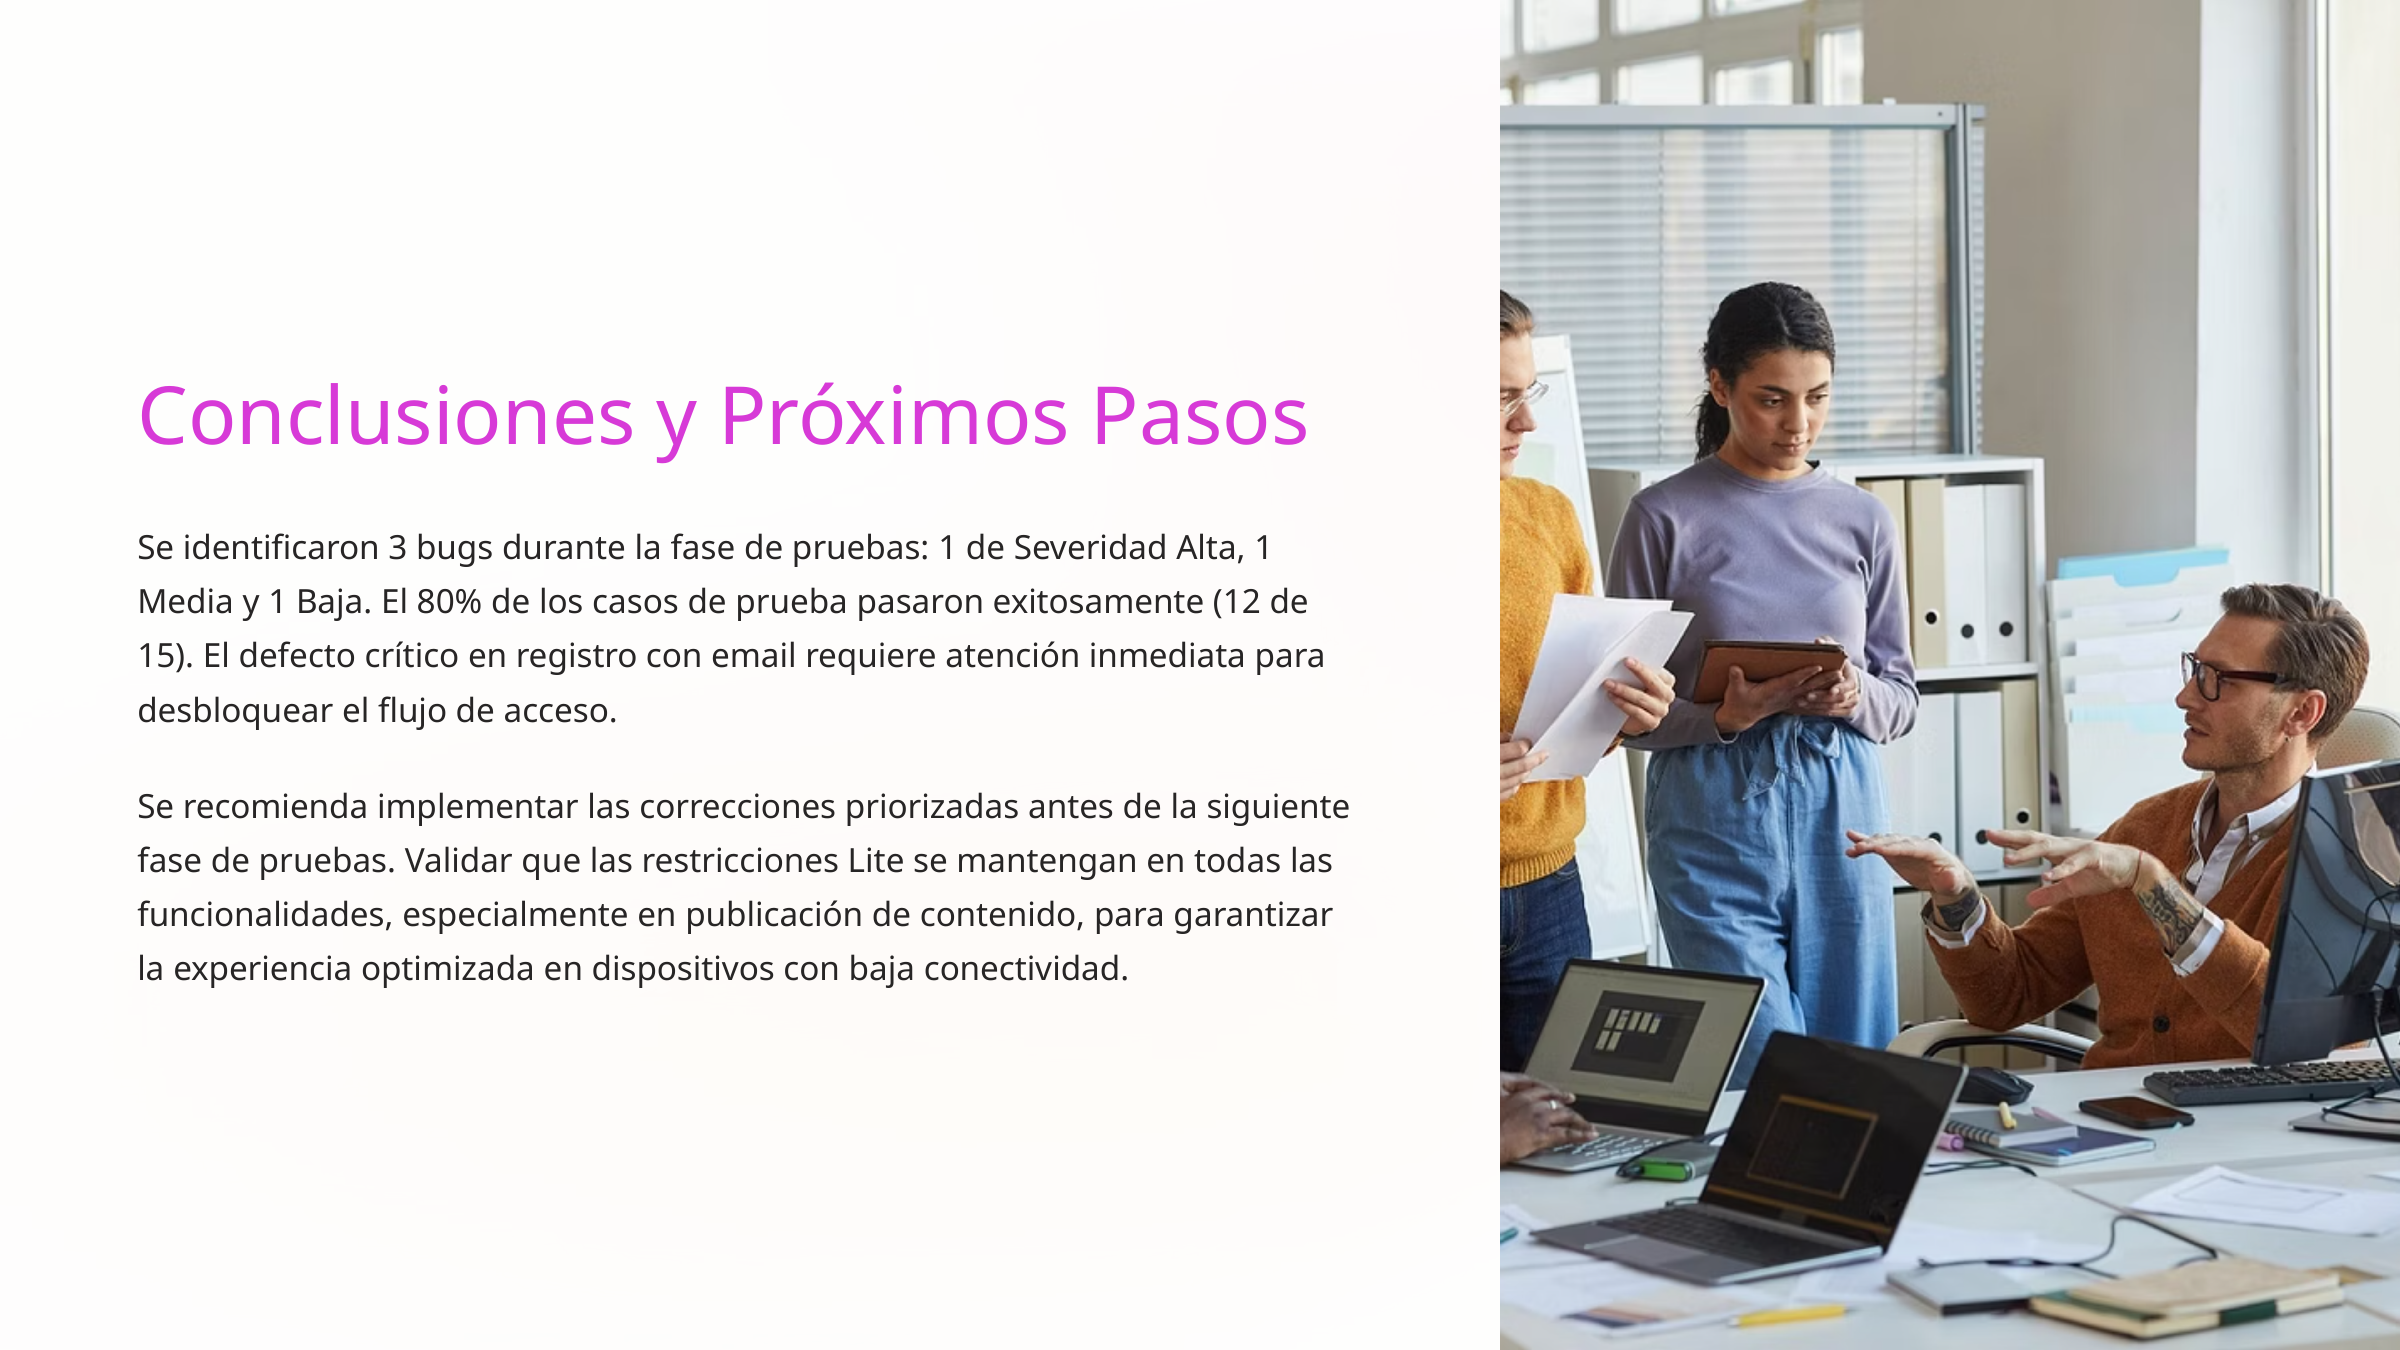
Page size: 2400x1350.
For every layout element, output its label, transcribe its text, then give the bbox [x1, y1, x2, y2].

picture [1499, 0, 2400, 1350]
text_box Se identificaron 3 bugs durante la fase de pruebas: 1 de Severidad Alta, 1 Media y 1 Baja. El 80% de los casos de prueba pasaron exitosamente (12 de 15). El defecto crítico en registro con email requiere atención inmediata para desbloquear el flujo de acceso. [137, 512, 1363, 732]
text_box Se recomienda implementar las correcciones priorizadas antes de la siguiente fase de pruebas. Validar que las restricciones Lite se mantengan en todas las funcionalidades, especialmente en publicación de contenido, para garantizar la experiencia optimizada en dispositivos con baja conectividad. [137, 770, 1363, 991]
text_box Conclusiones y Próximos Pasos [137, 359, 1356, 461]
